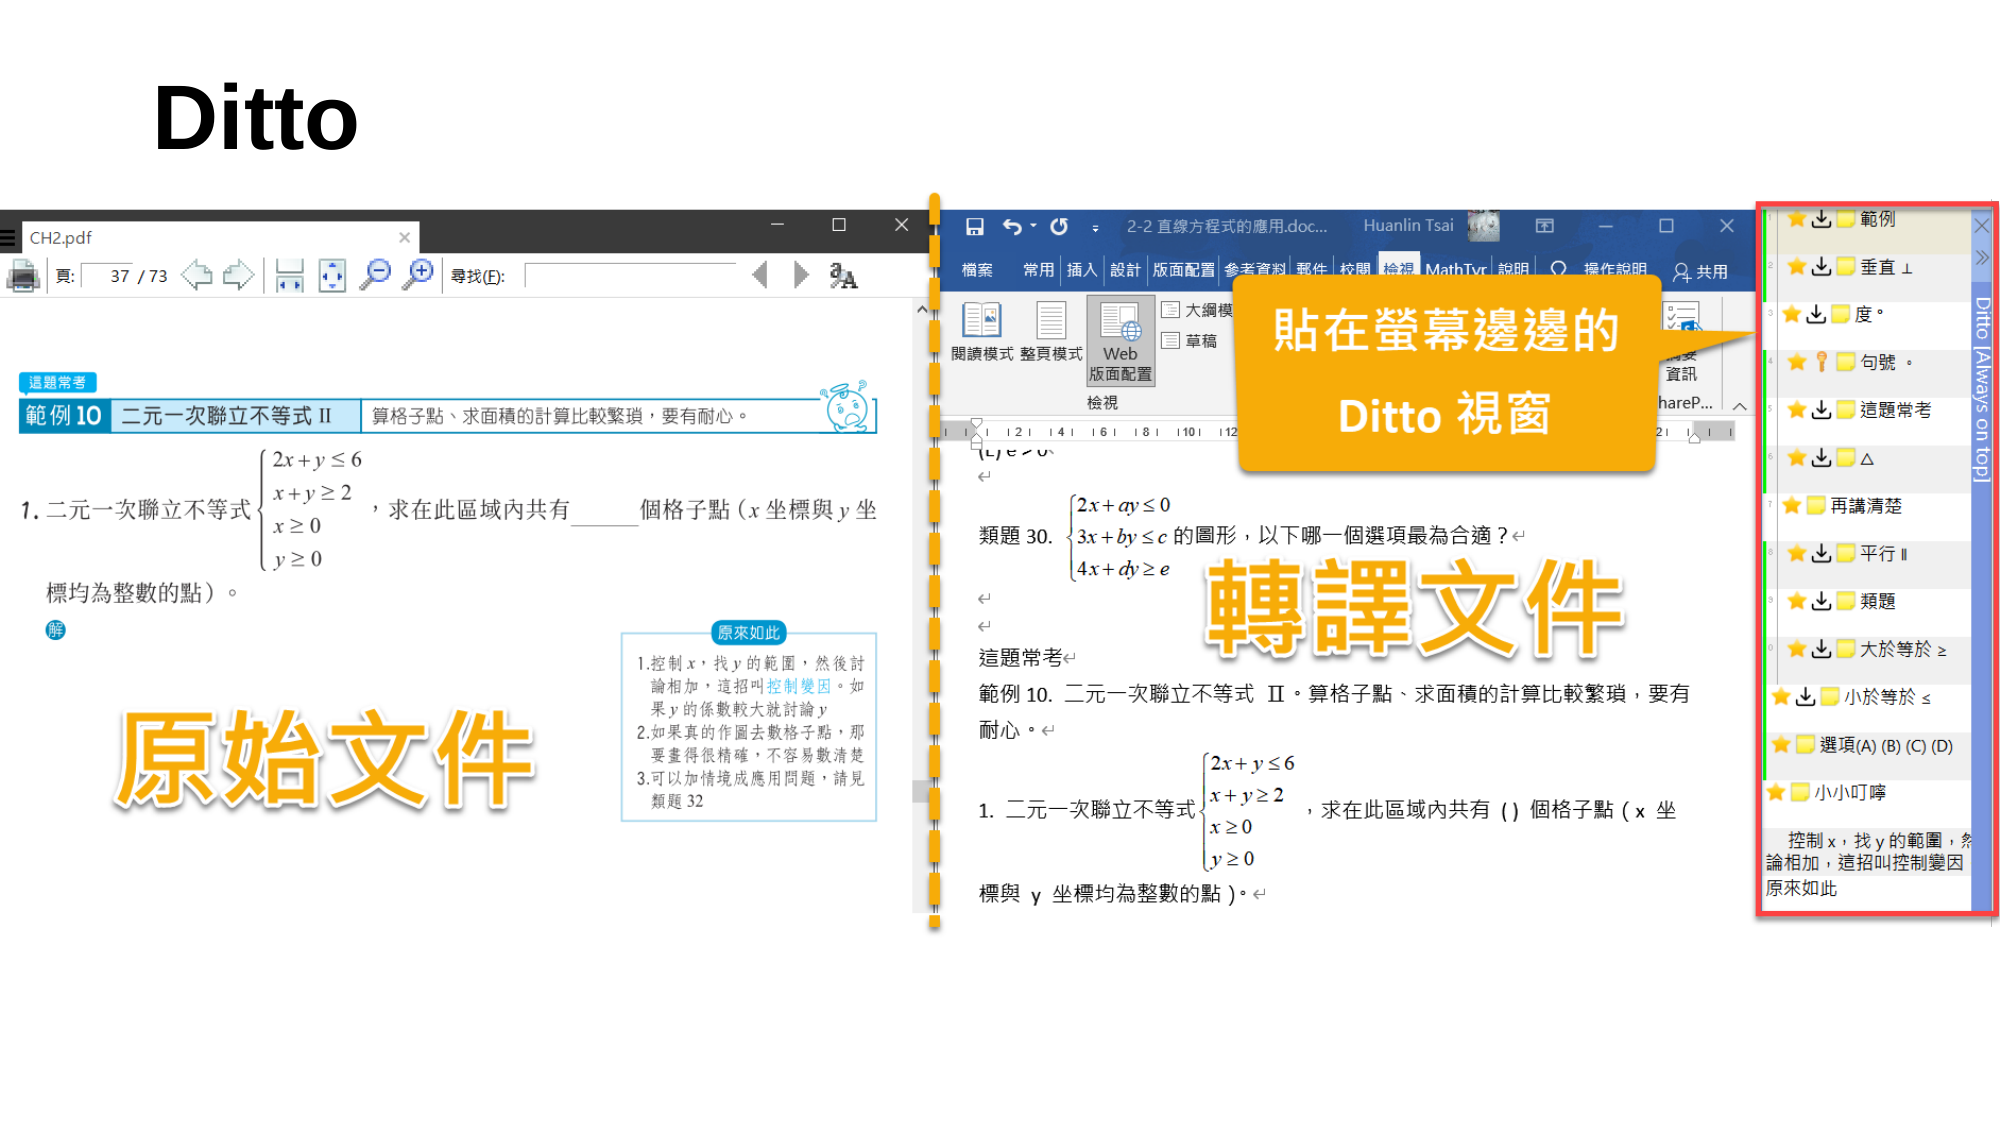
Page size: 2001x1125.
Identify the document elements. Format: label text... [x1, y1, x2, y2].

picture [0, 180, 2000, 945]
title Ditto [137, 59, 1863, 180]
